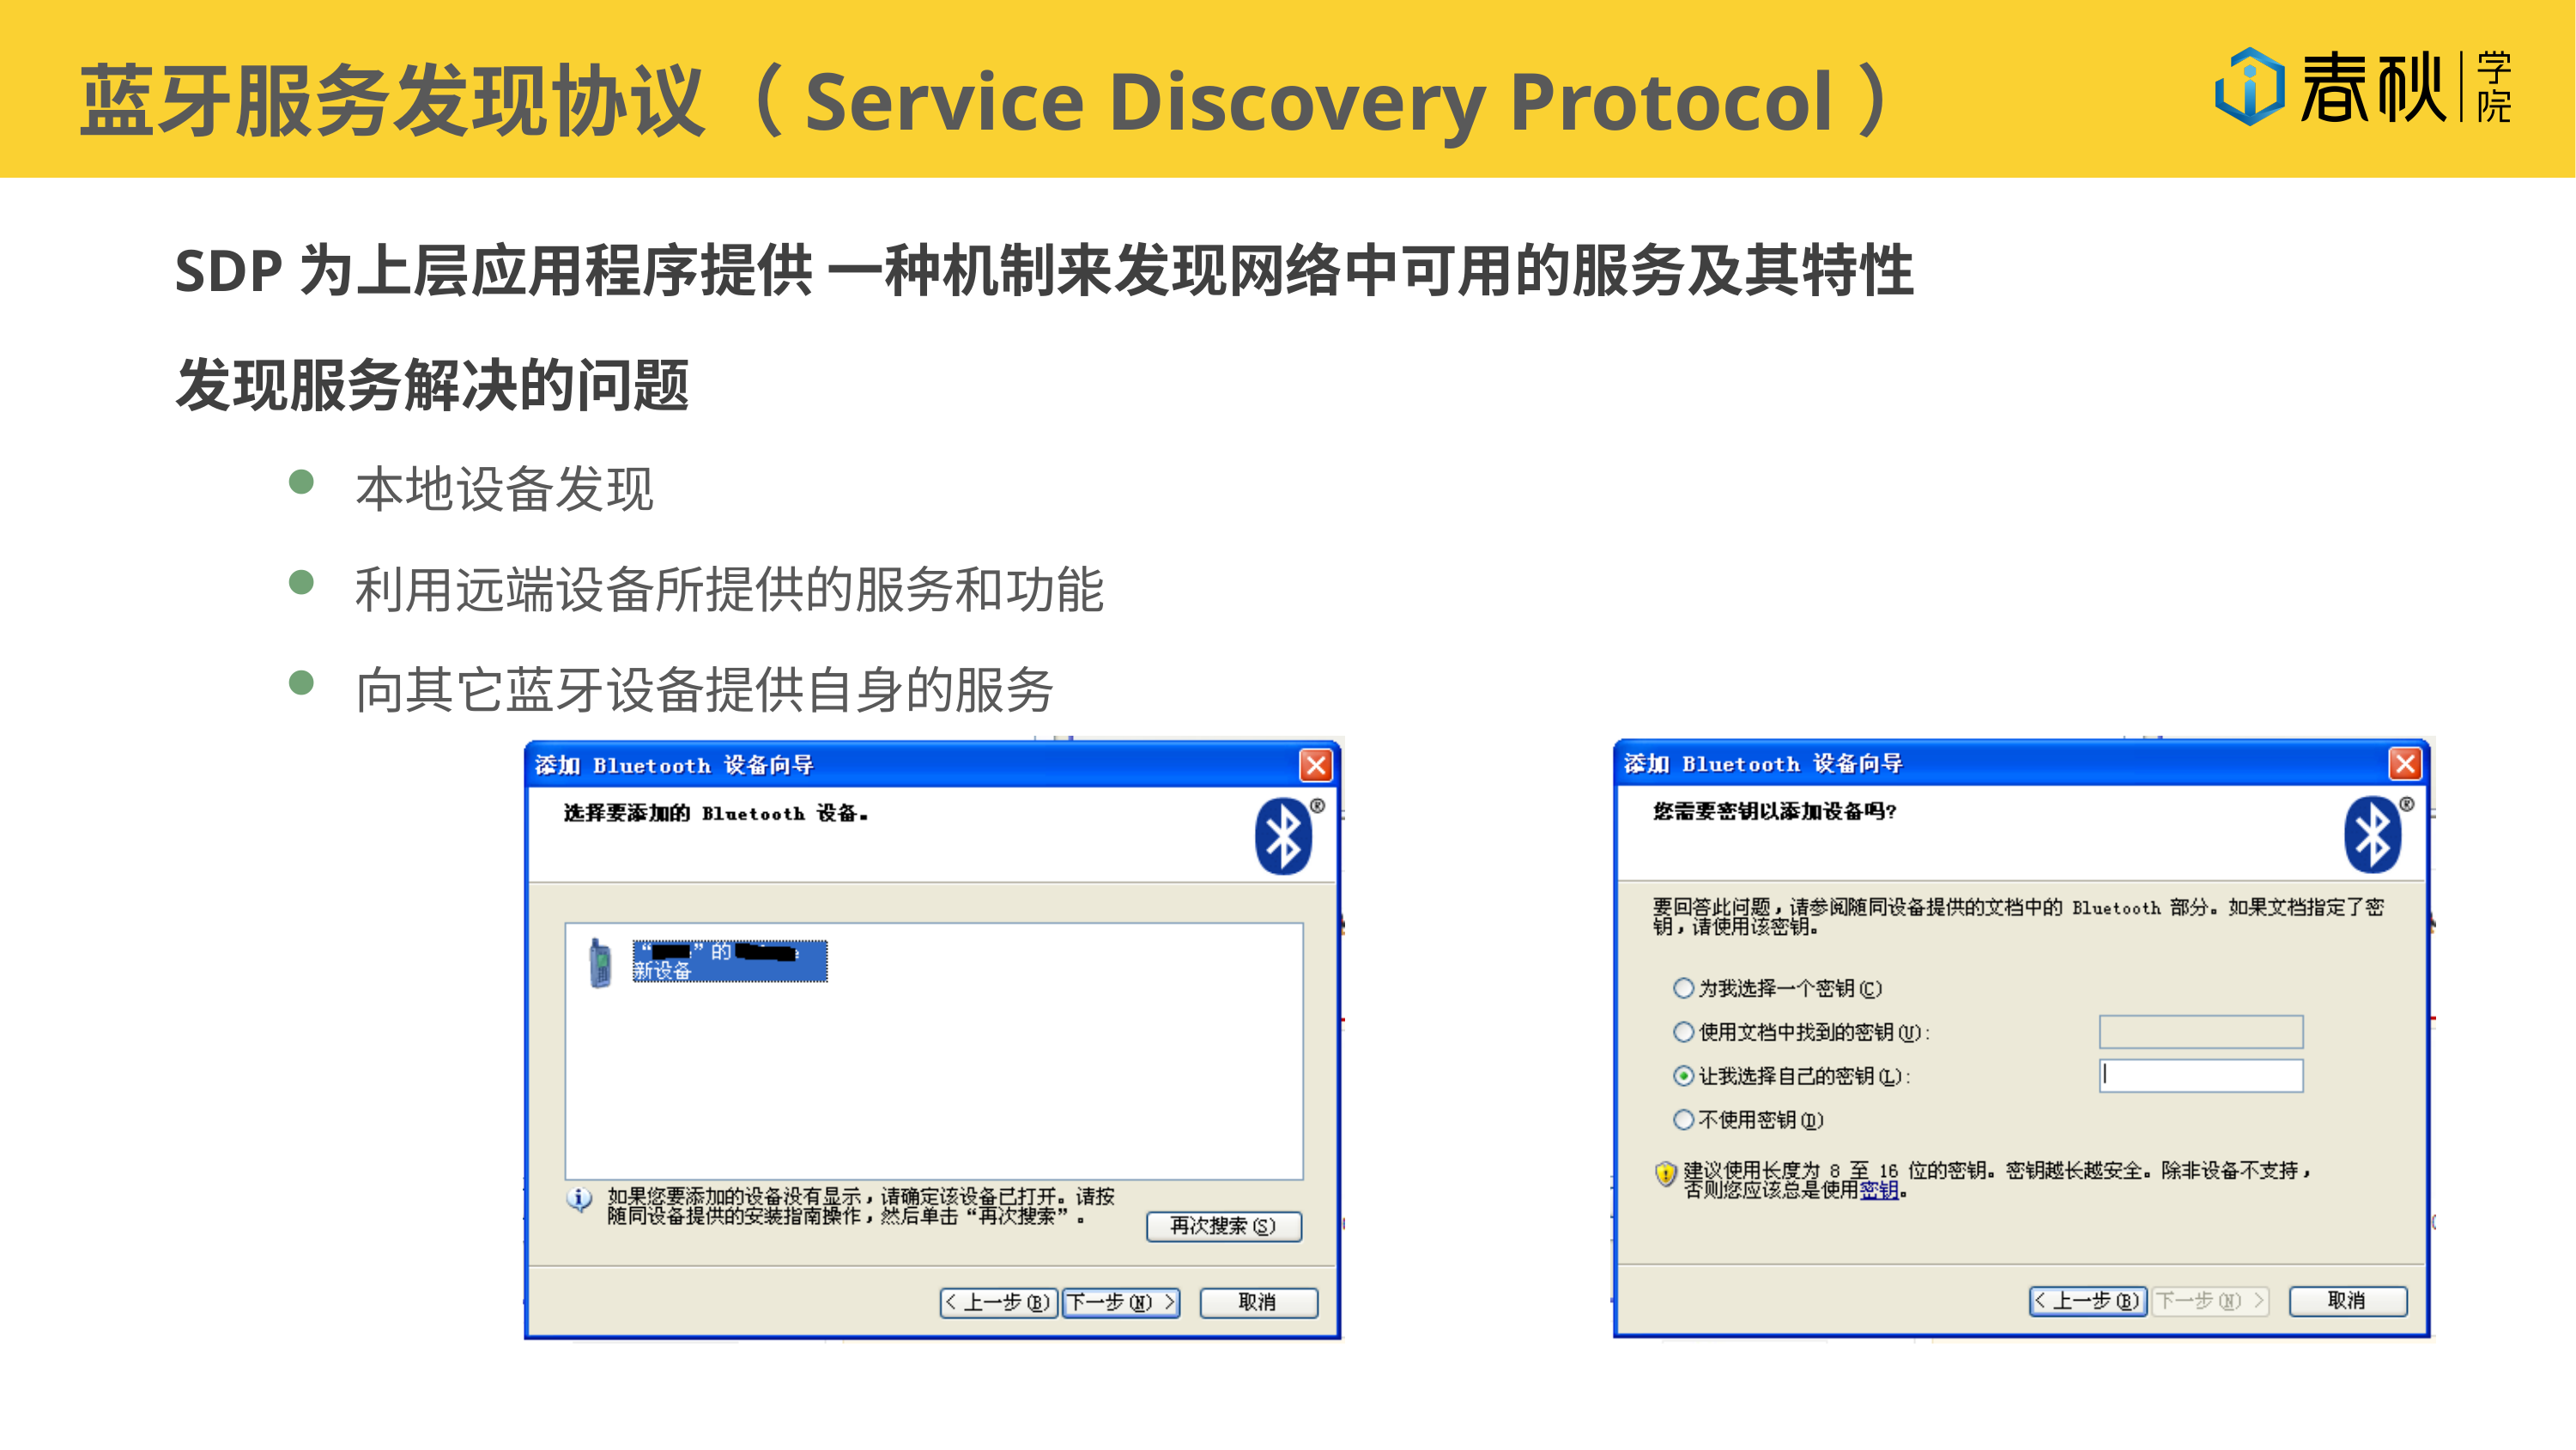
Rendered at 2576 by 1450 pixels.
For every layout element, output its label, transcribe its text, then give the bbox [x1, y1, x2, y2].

picture [0, 0, 2576, 263]
list 蓝牙服务发现协议（Service Discovery Protocol） [64, 45, 2018, 137]
list SDP为上层应用程序提供 一种机制来发现网络中可用的服务及其特性 发现服务解决的问题 本地设备发现 利用远端设备所提供的服务和功能 向其它蓝牙设备提供自身的服务 [162, 194, 2187, 833]
picture [523, 735, 1345, 1344]
picture [1610, 735, 2436, 1344]
